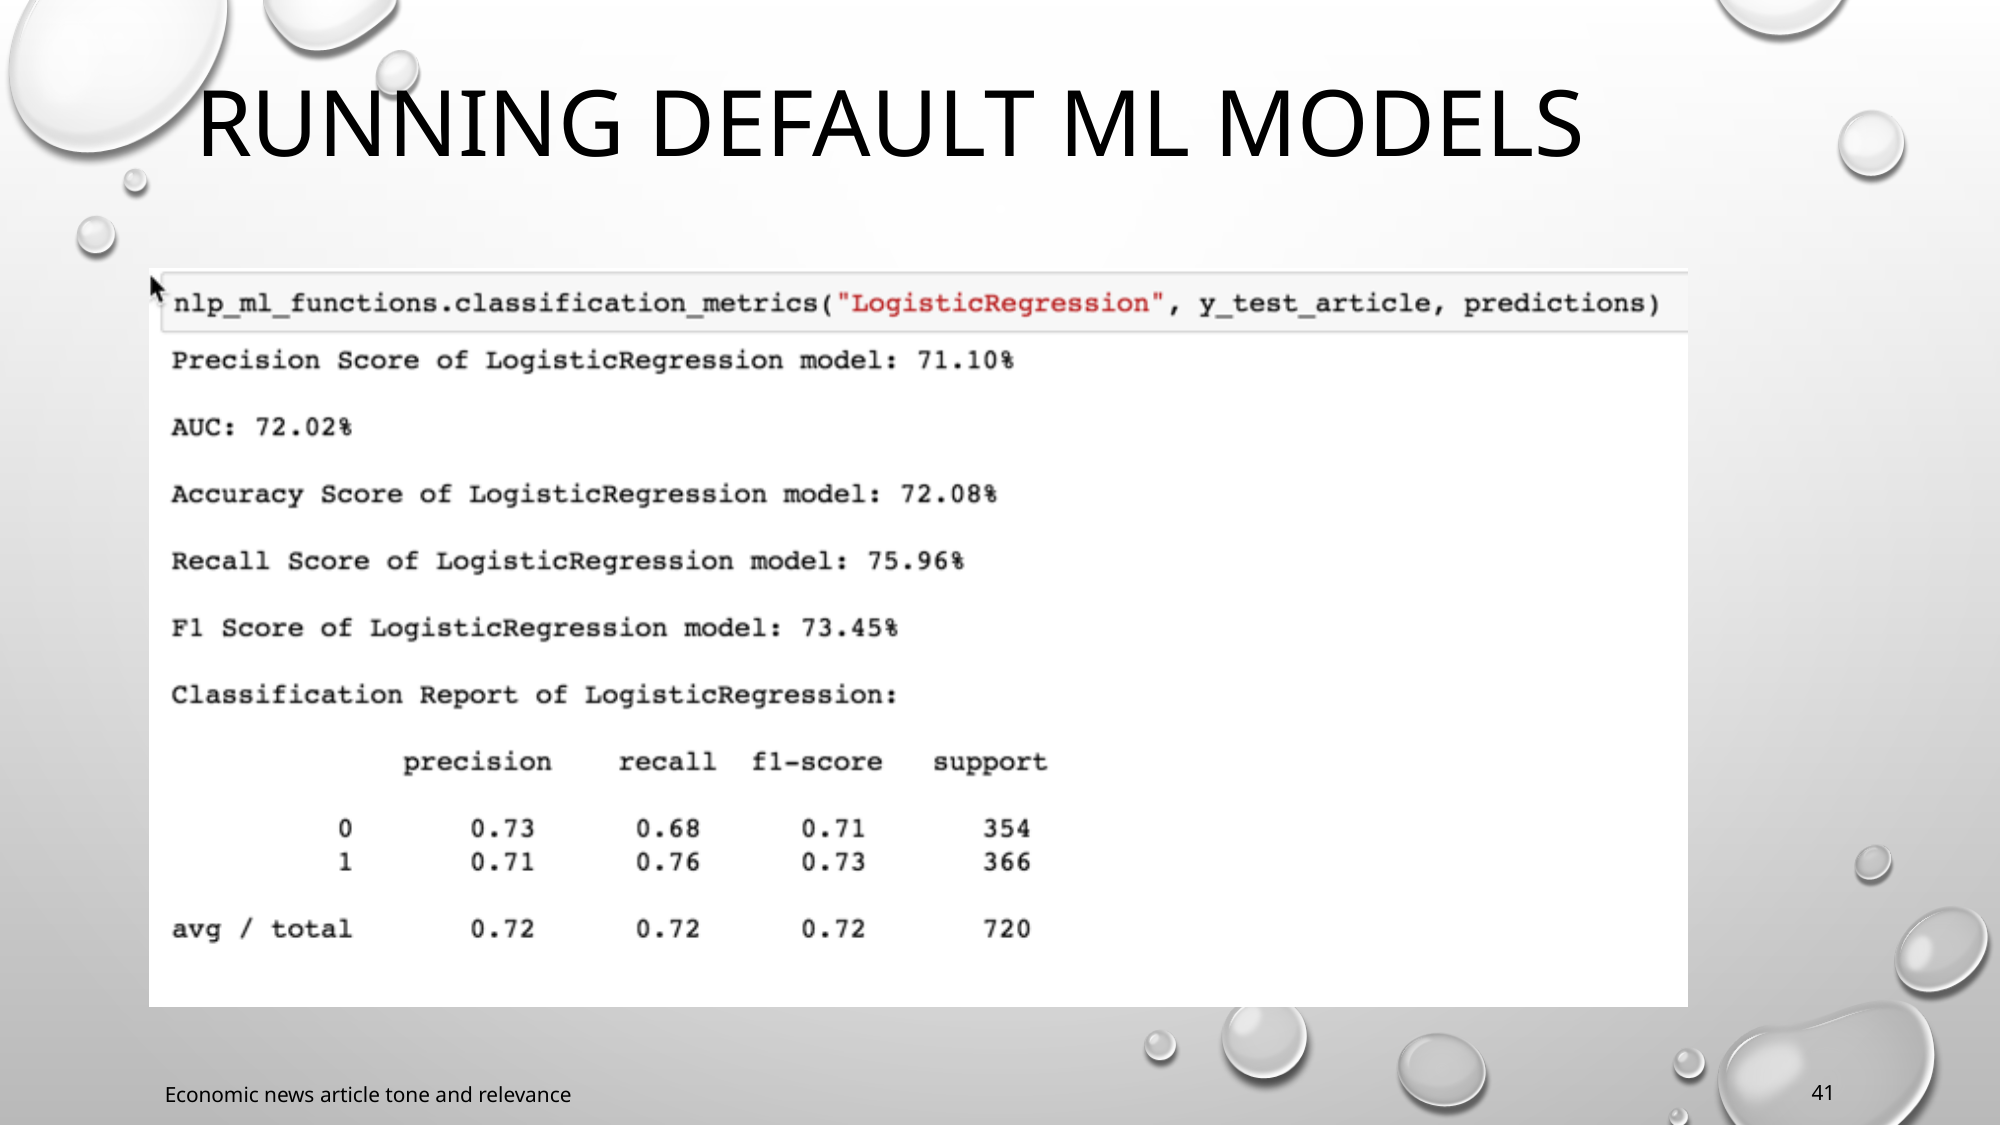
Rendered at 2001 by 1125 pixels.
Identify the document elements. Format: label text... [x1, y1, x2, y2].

picture [0, 0, 2000, 1125]
title Running default ml models [180, 47, 1830, 206]
footer Economic news article tone and relevance [149, 1063, 1245, 1124]
slide_number 41 [1724, 1063, 1851, 1124]
